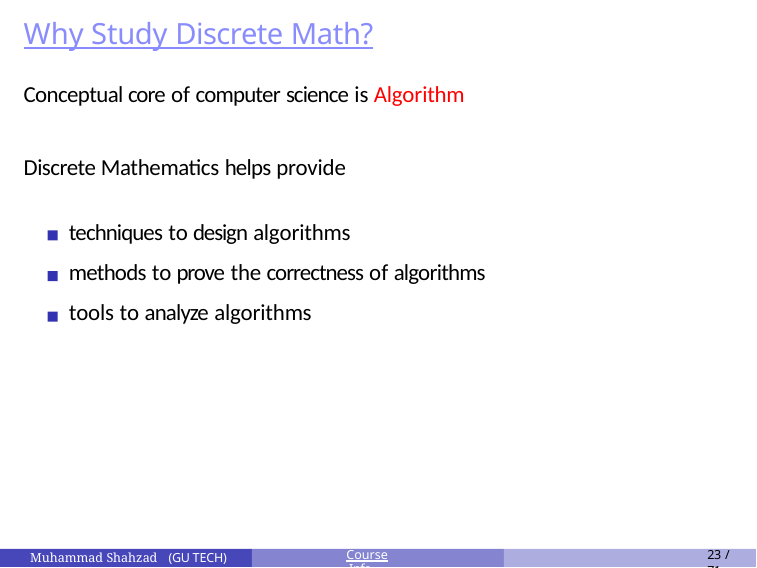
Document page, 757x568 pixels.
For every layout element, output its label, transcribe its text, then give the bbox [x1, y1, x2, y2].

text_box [0, 548, 757, 568]
title Why Study Discrete Math? [21, 12, 735, 111]
text_box Conceptual core of computer science is Algorithm Discrete Mathematics helps provide techniques to design algorithms methods to prove the correctness of algorithms tools to analyze algorithms [21, 77, 519, 326]
